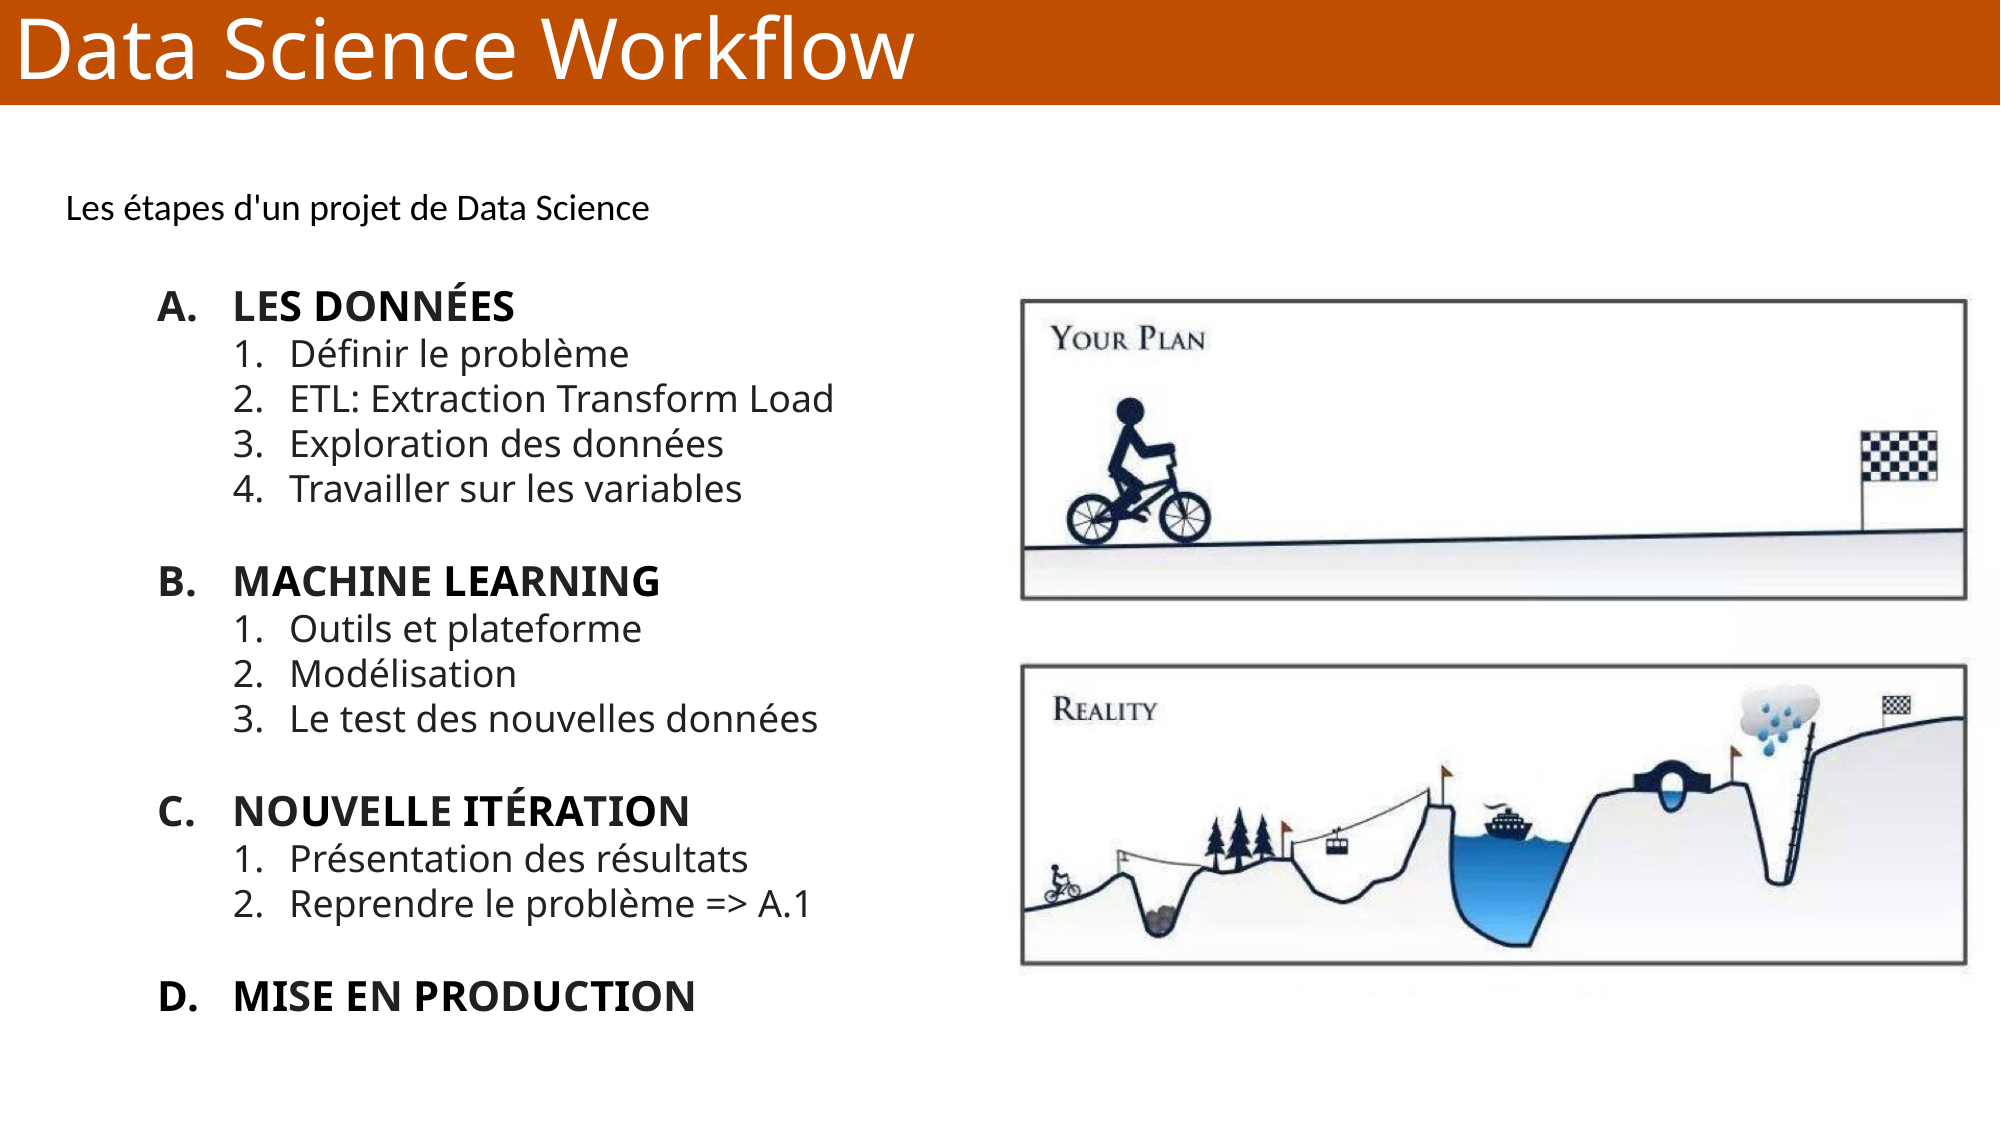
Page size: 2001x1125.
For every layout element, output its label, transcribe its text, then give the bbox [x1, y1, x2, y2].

picture [985, 272, 2000, 996]
text_box LES DONNÉES Définir le problème ETL: Extraction Transform Load Exploration des données Travailler sur les variables MACHINE LEARNING Outils et plateforme Modélisation Le test des nouvelles données NOUVELLE ITÉRATION Présentation des résultats Reprendre le problème => A.1 MISE EN PRODUCTION [143, 272, 1144, 1027]
text_box Data Science Workflow [0, 0, 2000, 106]
text_box Les étapes d'un projet de Data Science [51, 175, 666, 236]
